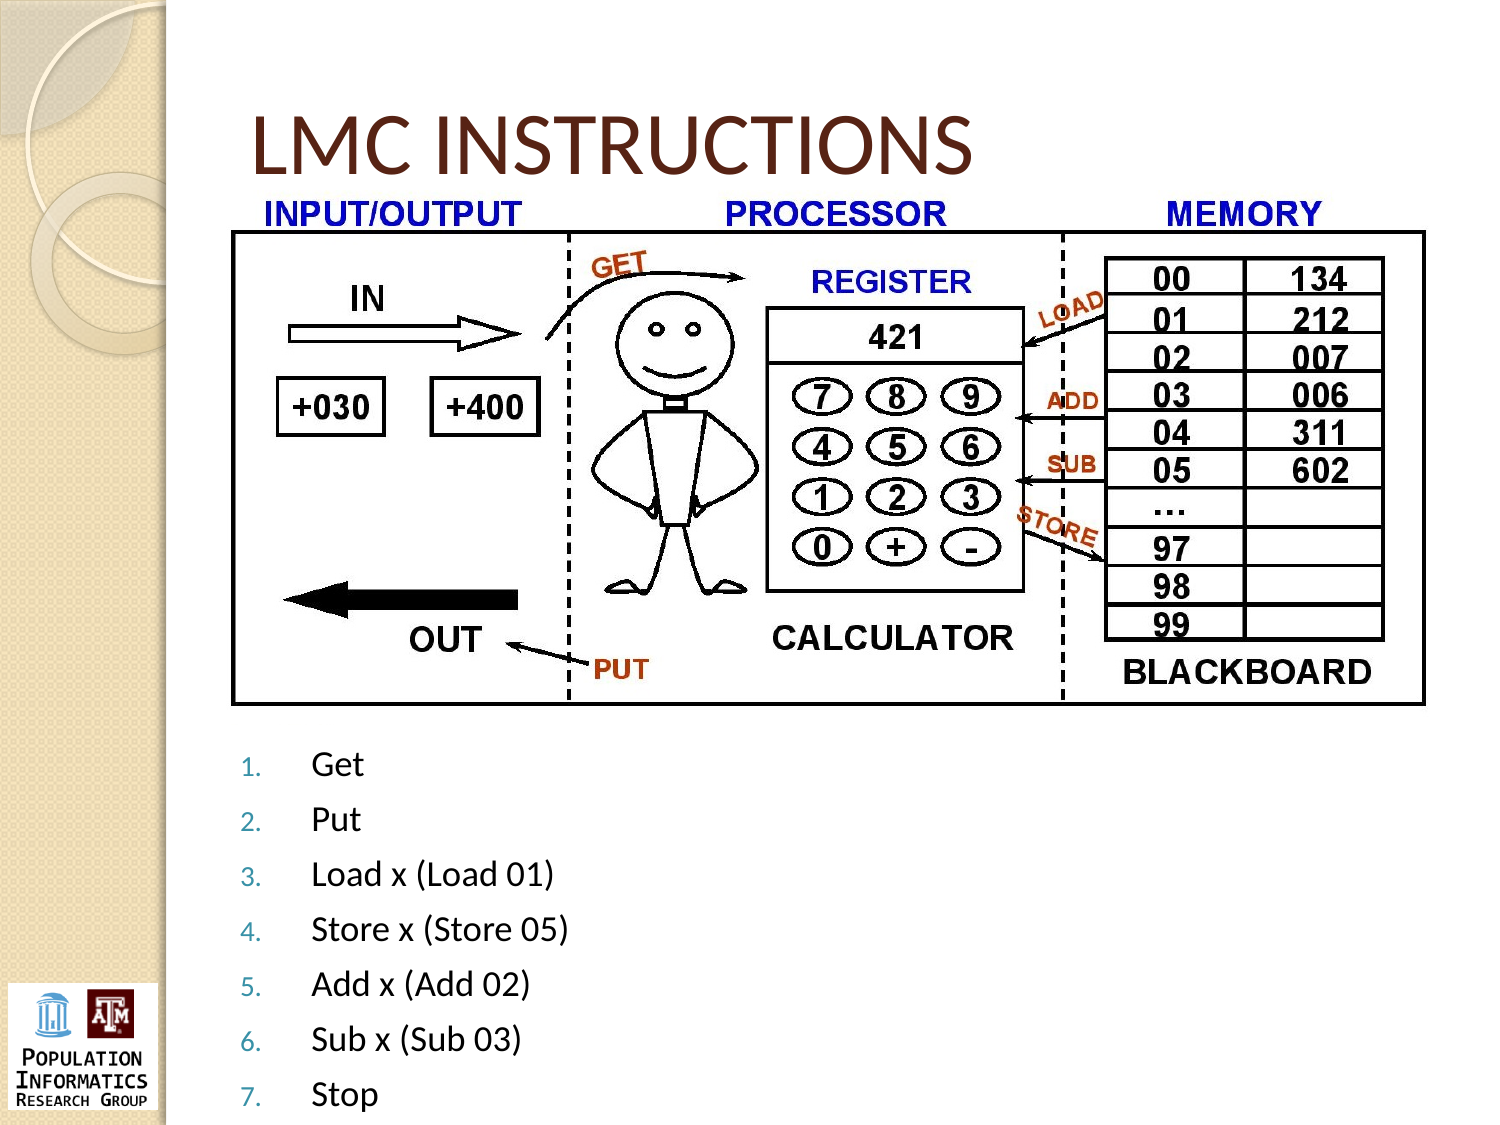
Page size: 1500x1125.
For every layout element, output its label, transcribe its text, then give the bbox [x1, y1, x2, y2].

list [212, 189, 1443, 726]
title LMC INSTRUCTIONS [235, 45, 1466, 233]
text_box Get Put Load x (Load 01) Store x (Store 05) Add x (Add 02) Sub x (Sub 03) Stop [212, 735, 1443, 1121]
picture [8, 983, 158, 1110]
